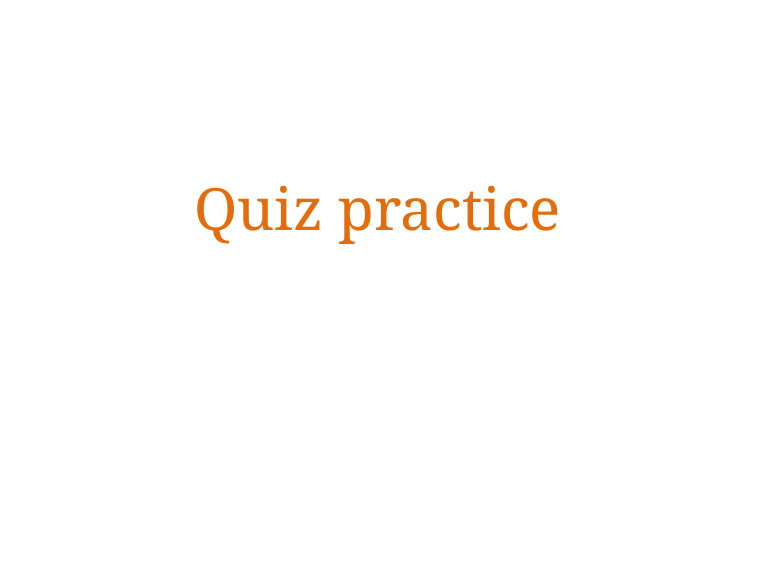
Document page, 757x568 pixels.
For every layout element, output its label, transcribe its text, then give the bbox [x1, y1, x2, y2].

list Quiz practice [0, 171, 757, 243]
